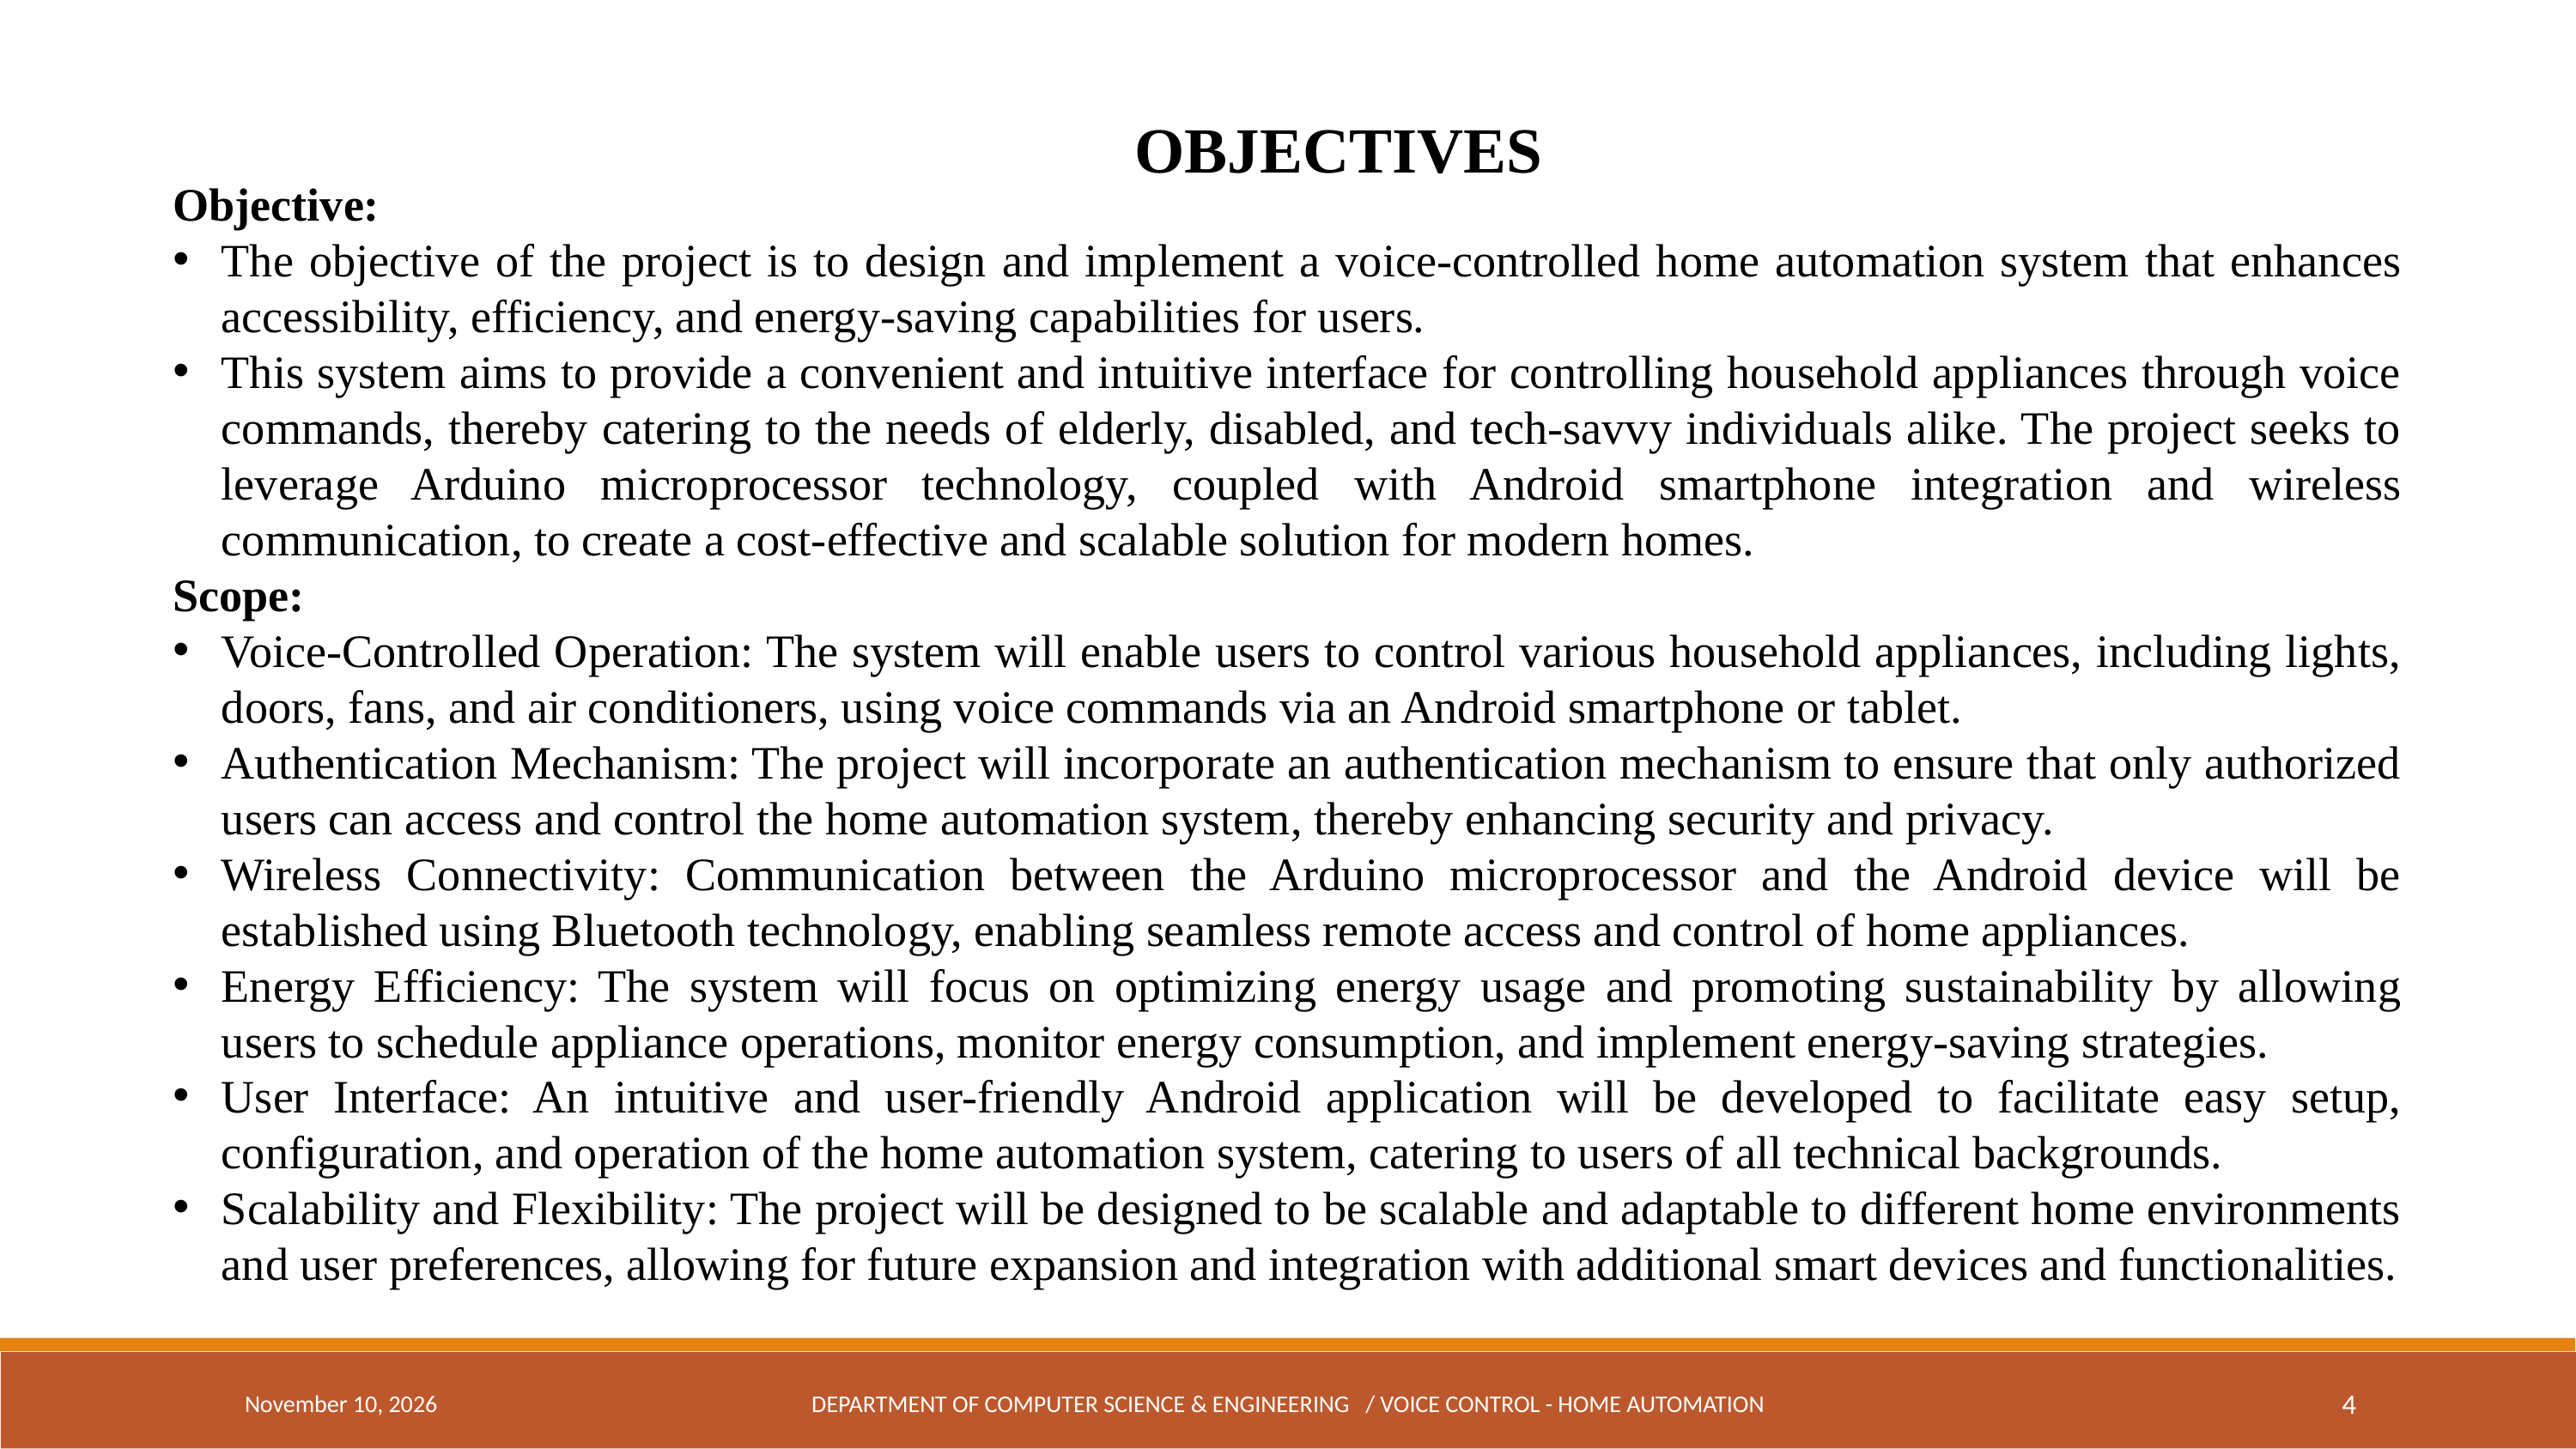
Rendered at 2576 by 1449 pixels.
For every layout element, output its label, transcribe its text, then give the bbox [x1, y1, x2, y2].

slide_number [232, 1364, 755, 1442]
text_box OBJECTIVES [113, 63, 2500, 308]
text_box Objective: The objective of the project is to design and implement a voice-controlled home automation system that enhances accessibility, efficiency, and energy-saving capabilities for users. This system aims to provide a convenient and intuitive interface for controlling household appliances through voice commands, thereby catering to the needs of elderly, disabled, and tech-savvy individuals alike. The project seeks to leverage Arduino microprocessor technology, coupled with Android smartphone integration and wireless communication, to create a cost-effective and scalable solution for modern homes. Scope: Voice-Controlled Operation: The system will enable users to control various household appliances, including lights, doors, fans, and air conditioners, using voice commands via an Android smartphone or tablet. Authentication Mechanism: The project will incorporate an authentication mechanism to ensure that only authorized users can access and control the home automation system, thereby enhancing security and privacy. Wireless Connectivity: Communication between the Arduino microprocessor and the Android device will be established using Bluetooth technology, enabling seamless remote access and control of home appliances. Energy Efficiency: The system will focus on optimizing energy usage and promoting sustainability by allowing users to schedule appliance operations, monitor energy consumption, and implement energy-saving strategies. User Interface: An intuitive and user-friendly Android application will be developed to facilitate easy setup, configuration, and operation of the home automation system, catering to users of all technical backgrounds. Scalability and Flexibility: The project will be designed to be scalable and adaptable to different home environments and user preferences, allowing for future expansion and integration with additional smart devices and functionalities. [160, 168, 2417, 1352]
slide_number 4 [2092, 1364, 2369, 1442]
footer DEPARTMENT OF COMPUTER SCIENCE & ENGINEERING / Voice Control - Home Automation [779, 1364, 1798, 1442]
